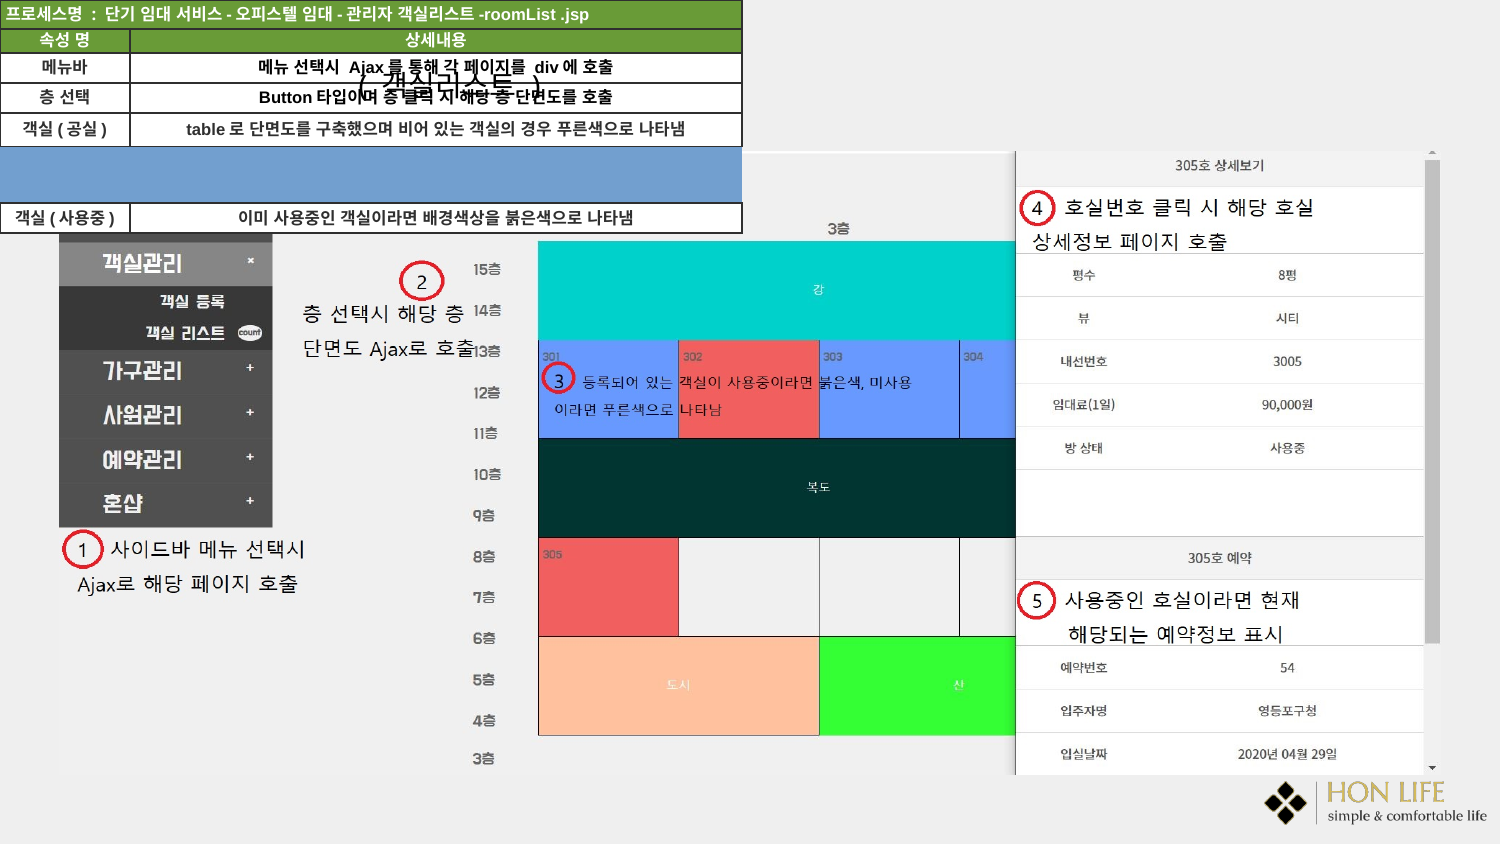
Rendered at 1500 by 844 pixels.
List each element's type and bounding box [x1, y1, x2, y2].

picture [58, 151, 1500, 844]
table_cell [1, 84, 129, 112]
table_cell [1, 204, 58, 232]
table_cell [1, 54, 129, 82]
table_cell [1, 30, 129, 52]
table_cell [131, 54, 343, 82]
text_box [343, 52, 1159, 118]
table_header [1, 1, 741, 28]
table_cell [1, 114, 129, 146]
table_cell [131, 114, 741, 146]
table_cell [131, 30, 741, 52]
table_cell [131, 84, 343, 112]
